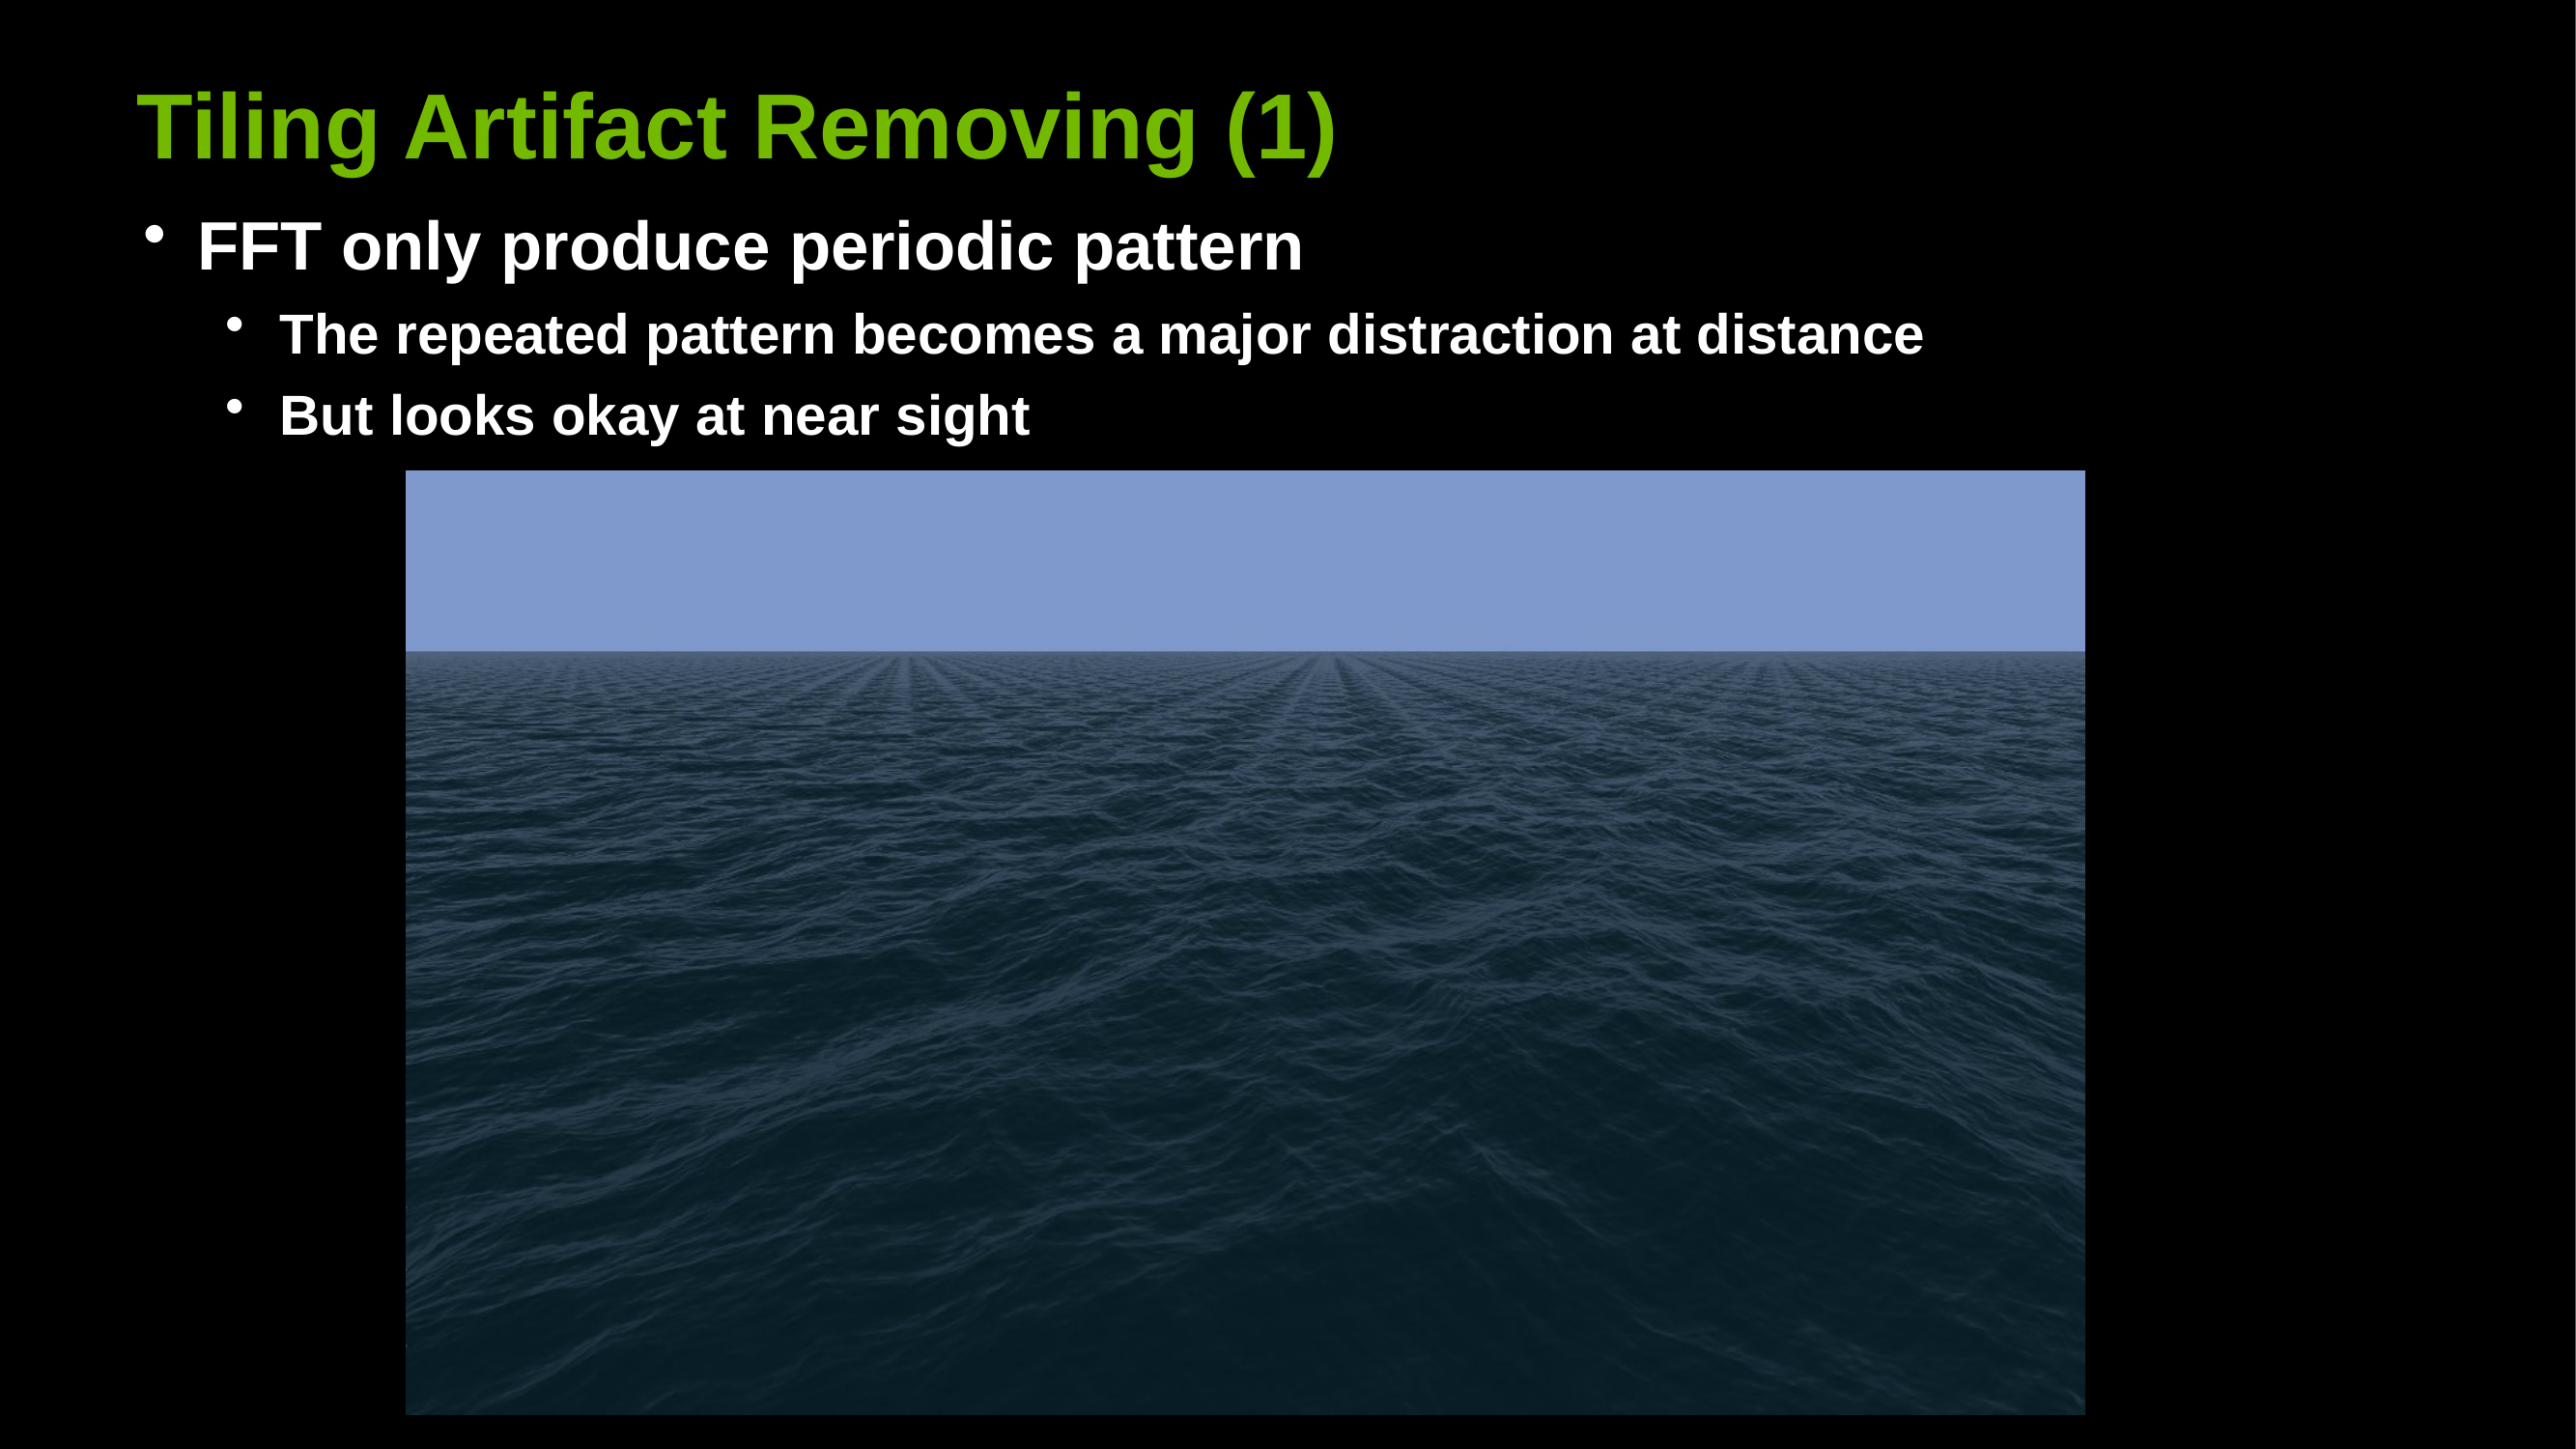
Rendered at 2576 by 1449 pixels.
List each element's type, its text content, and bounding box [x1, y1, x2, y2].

picture [406, 470, 2085, 1416]
title Tiling Artifact Removing (1) [127, 57, 2290, 192]
list FFT only produce periodic pattern The repeated pattern becomes a major distraction at distance But looks okay at near sight [127, 192, 2487, 1305]
